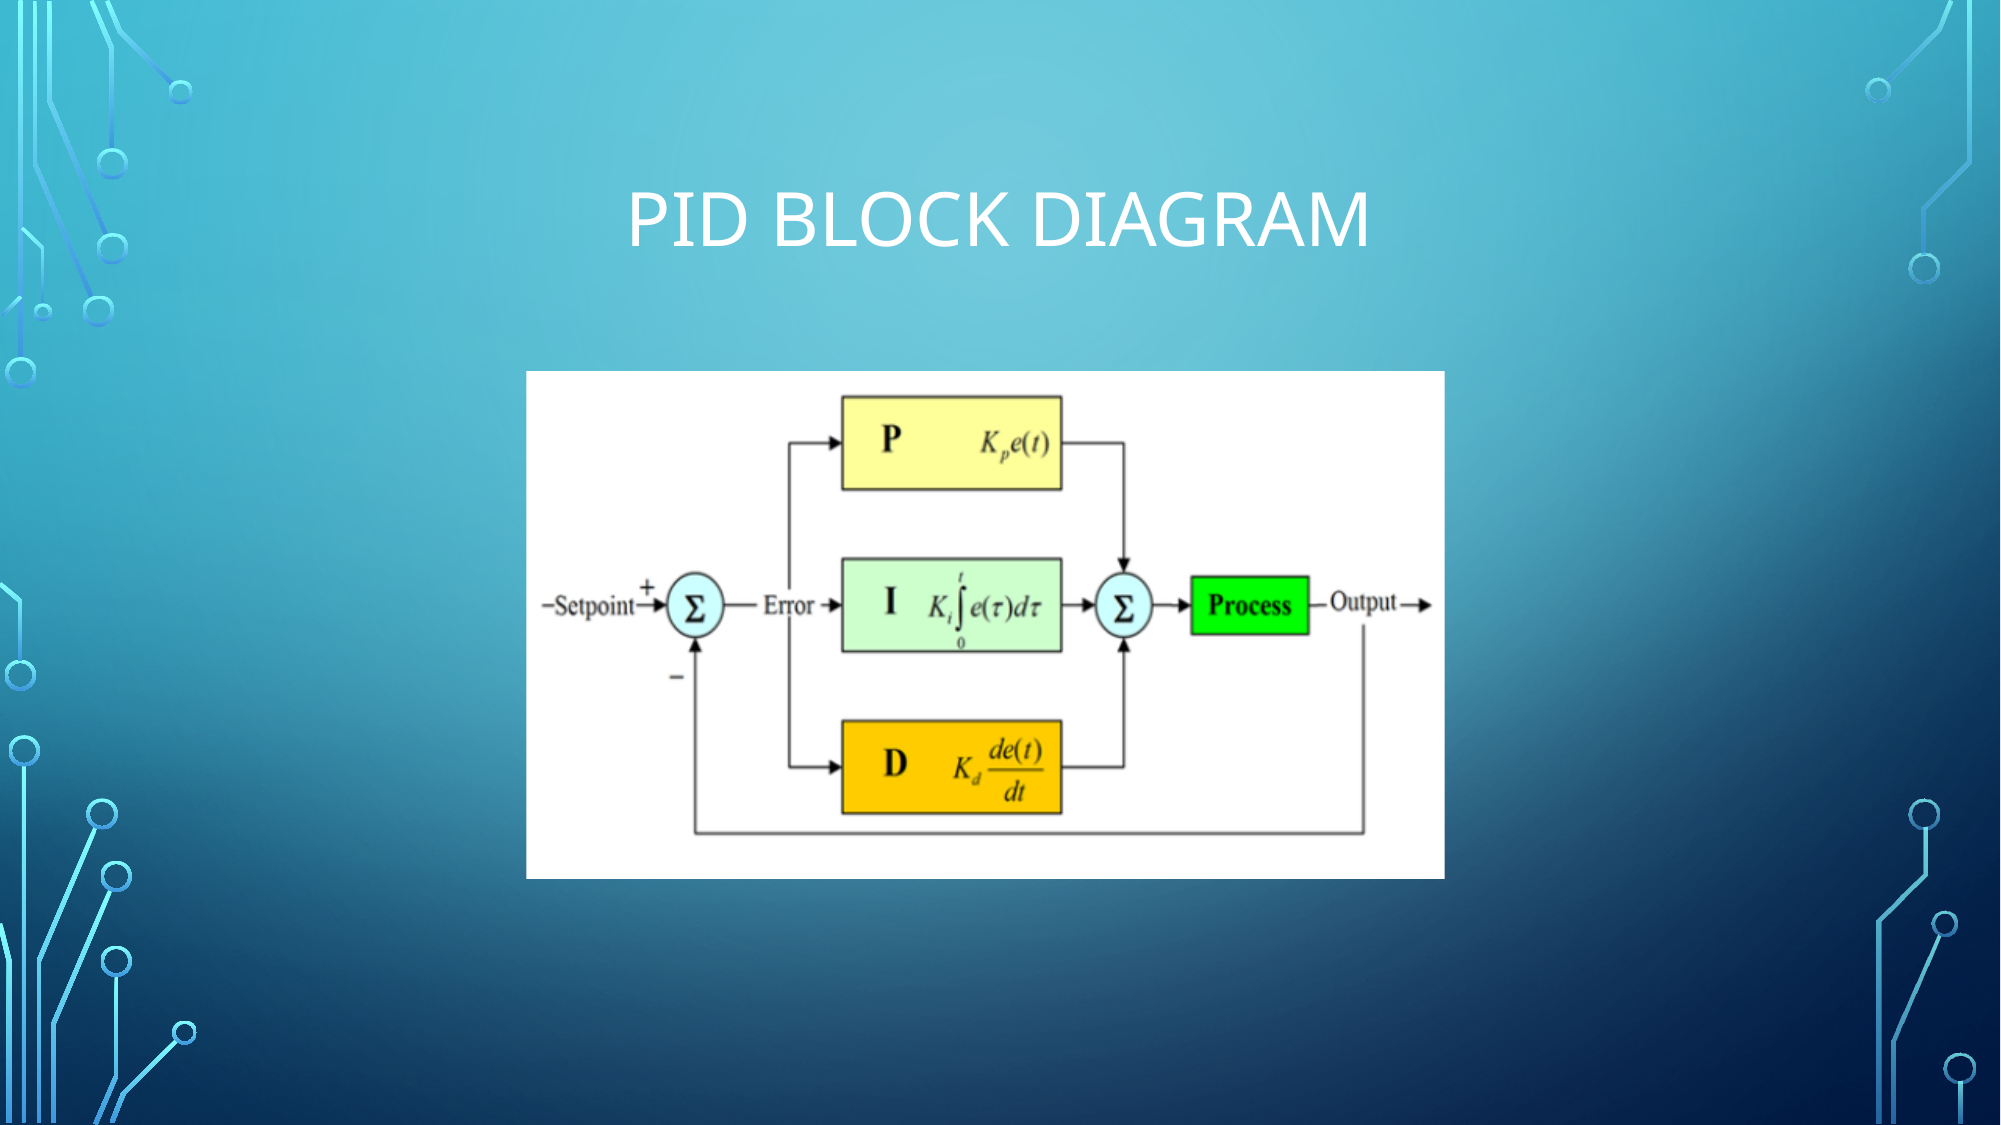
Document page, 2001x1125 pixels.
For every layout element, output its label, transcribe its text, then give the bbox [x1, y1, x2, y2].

title PID Block diagram [187, 101, 1813, 344]
picture [525, 370, 1445, 880]
